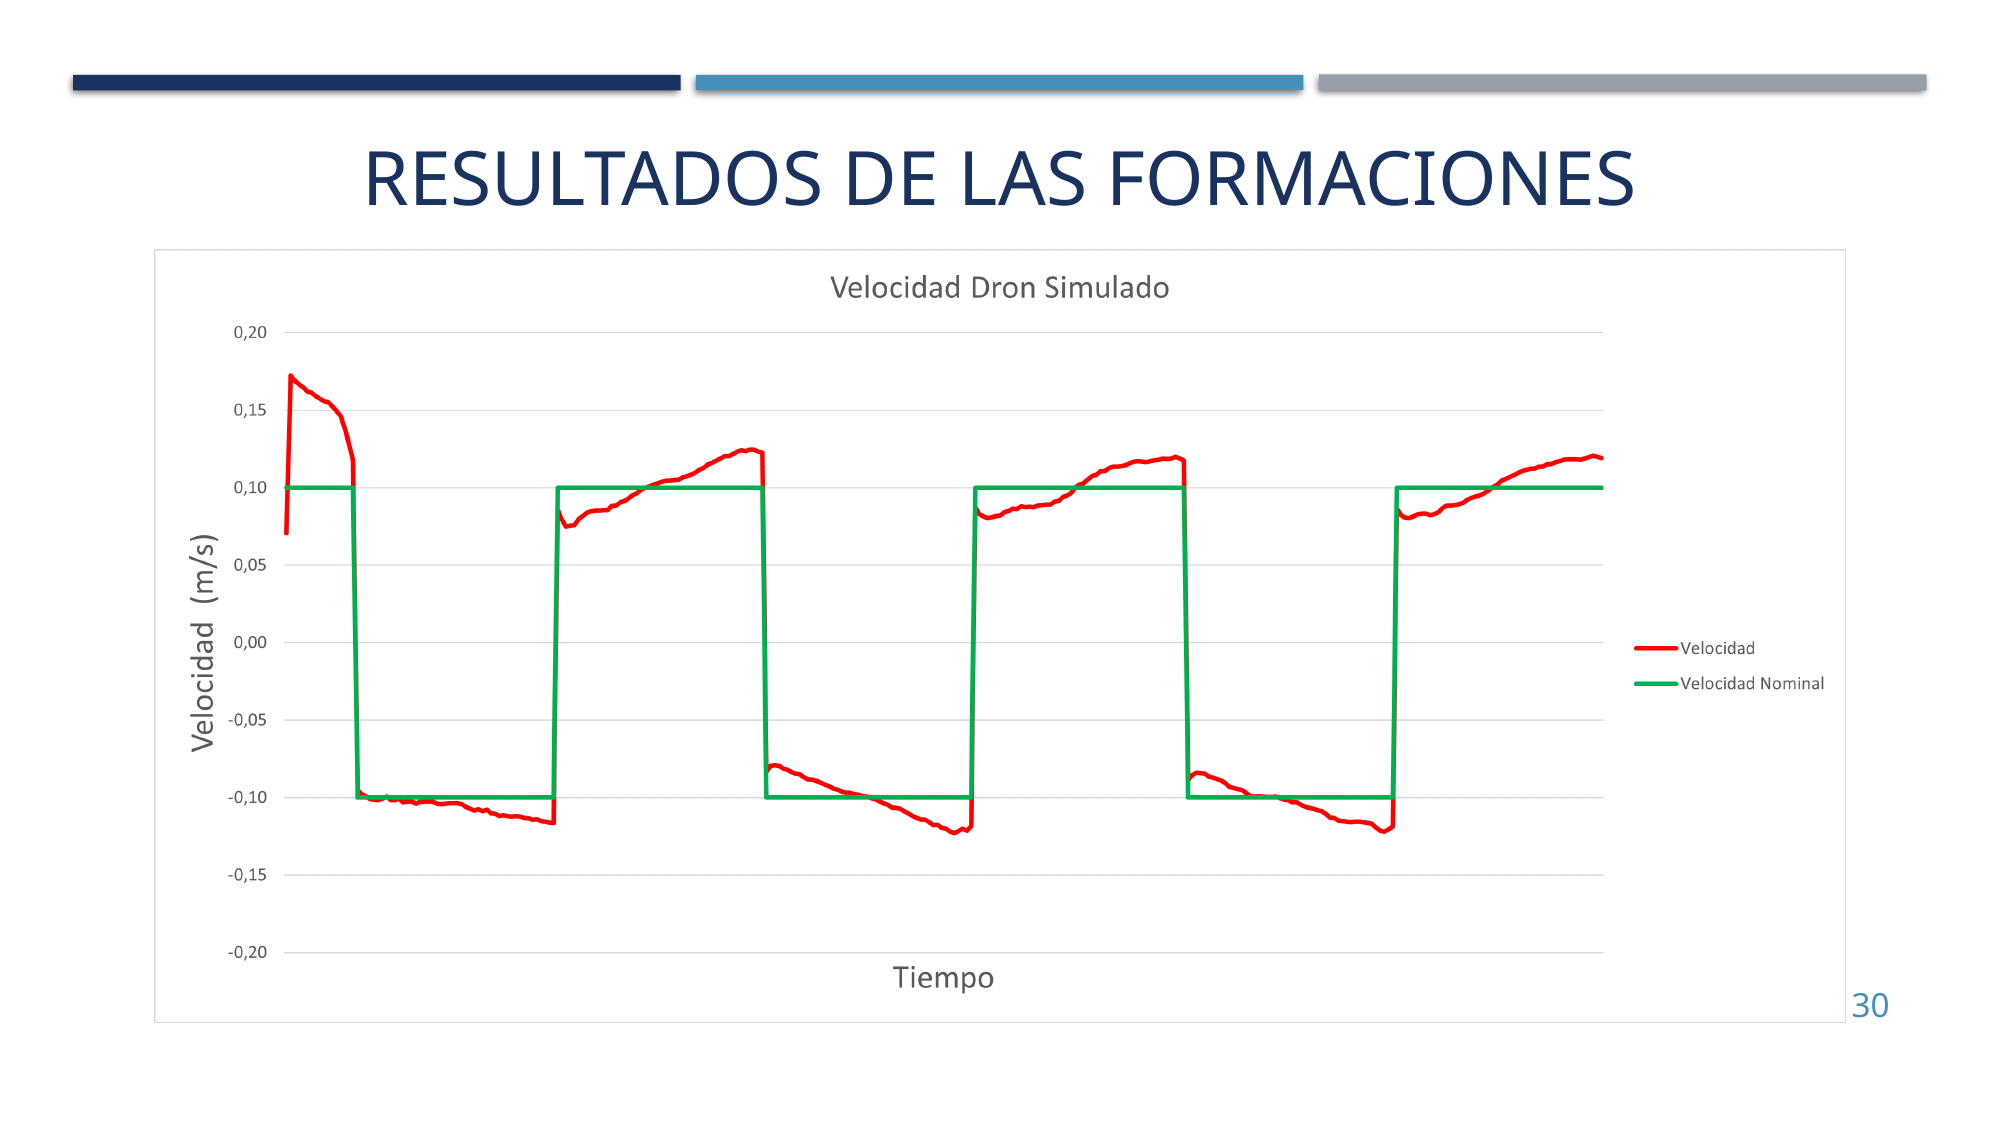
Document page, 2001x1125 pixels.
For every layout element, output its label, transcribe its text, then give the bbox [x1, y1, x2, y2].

title Resultados de las formaciones [95, 94, 1905, 257]
slide_number 30 [1732, 977, 1905, 1037]
picture [153, 248, 1847, 1023]
